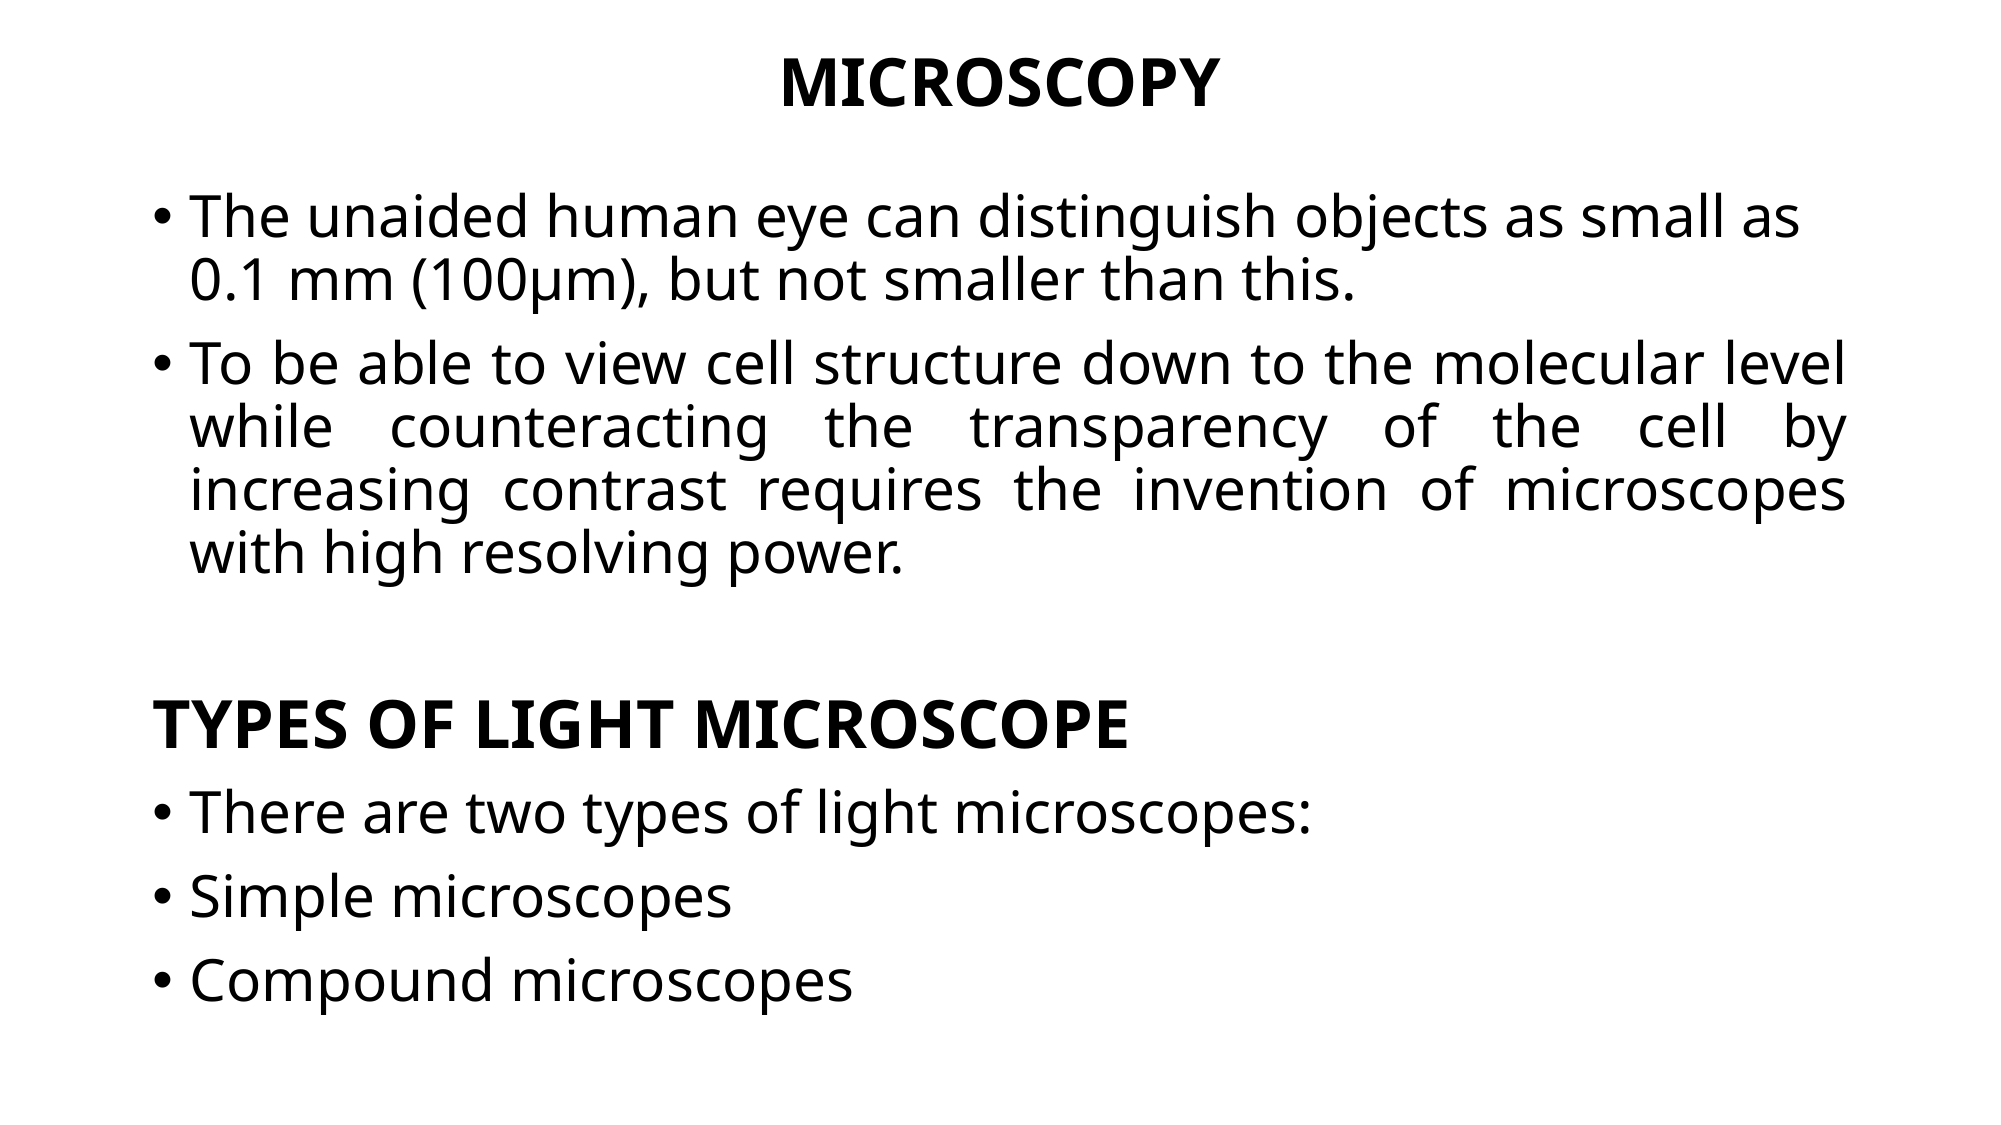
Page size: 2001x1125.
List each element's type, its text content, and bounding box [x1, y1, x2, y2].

title MICROSCOPY [137, 19, 1863, 150]
list The unaided human eye can distinguish objects as small as 0.1 mm (100µm), but not smaller than this. To be able to view cell structure down to the molecular level while counteracting the transparency of the cell by increasing contrast requires the invention of microscopes with high resolving power. TYPES OF LIGHT MICROSCOPE There are two types of light microscopes: Simple microscopes Compound microscopes [137, 179, 1863, 1050]
